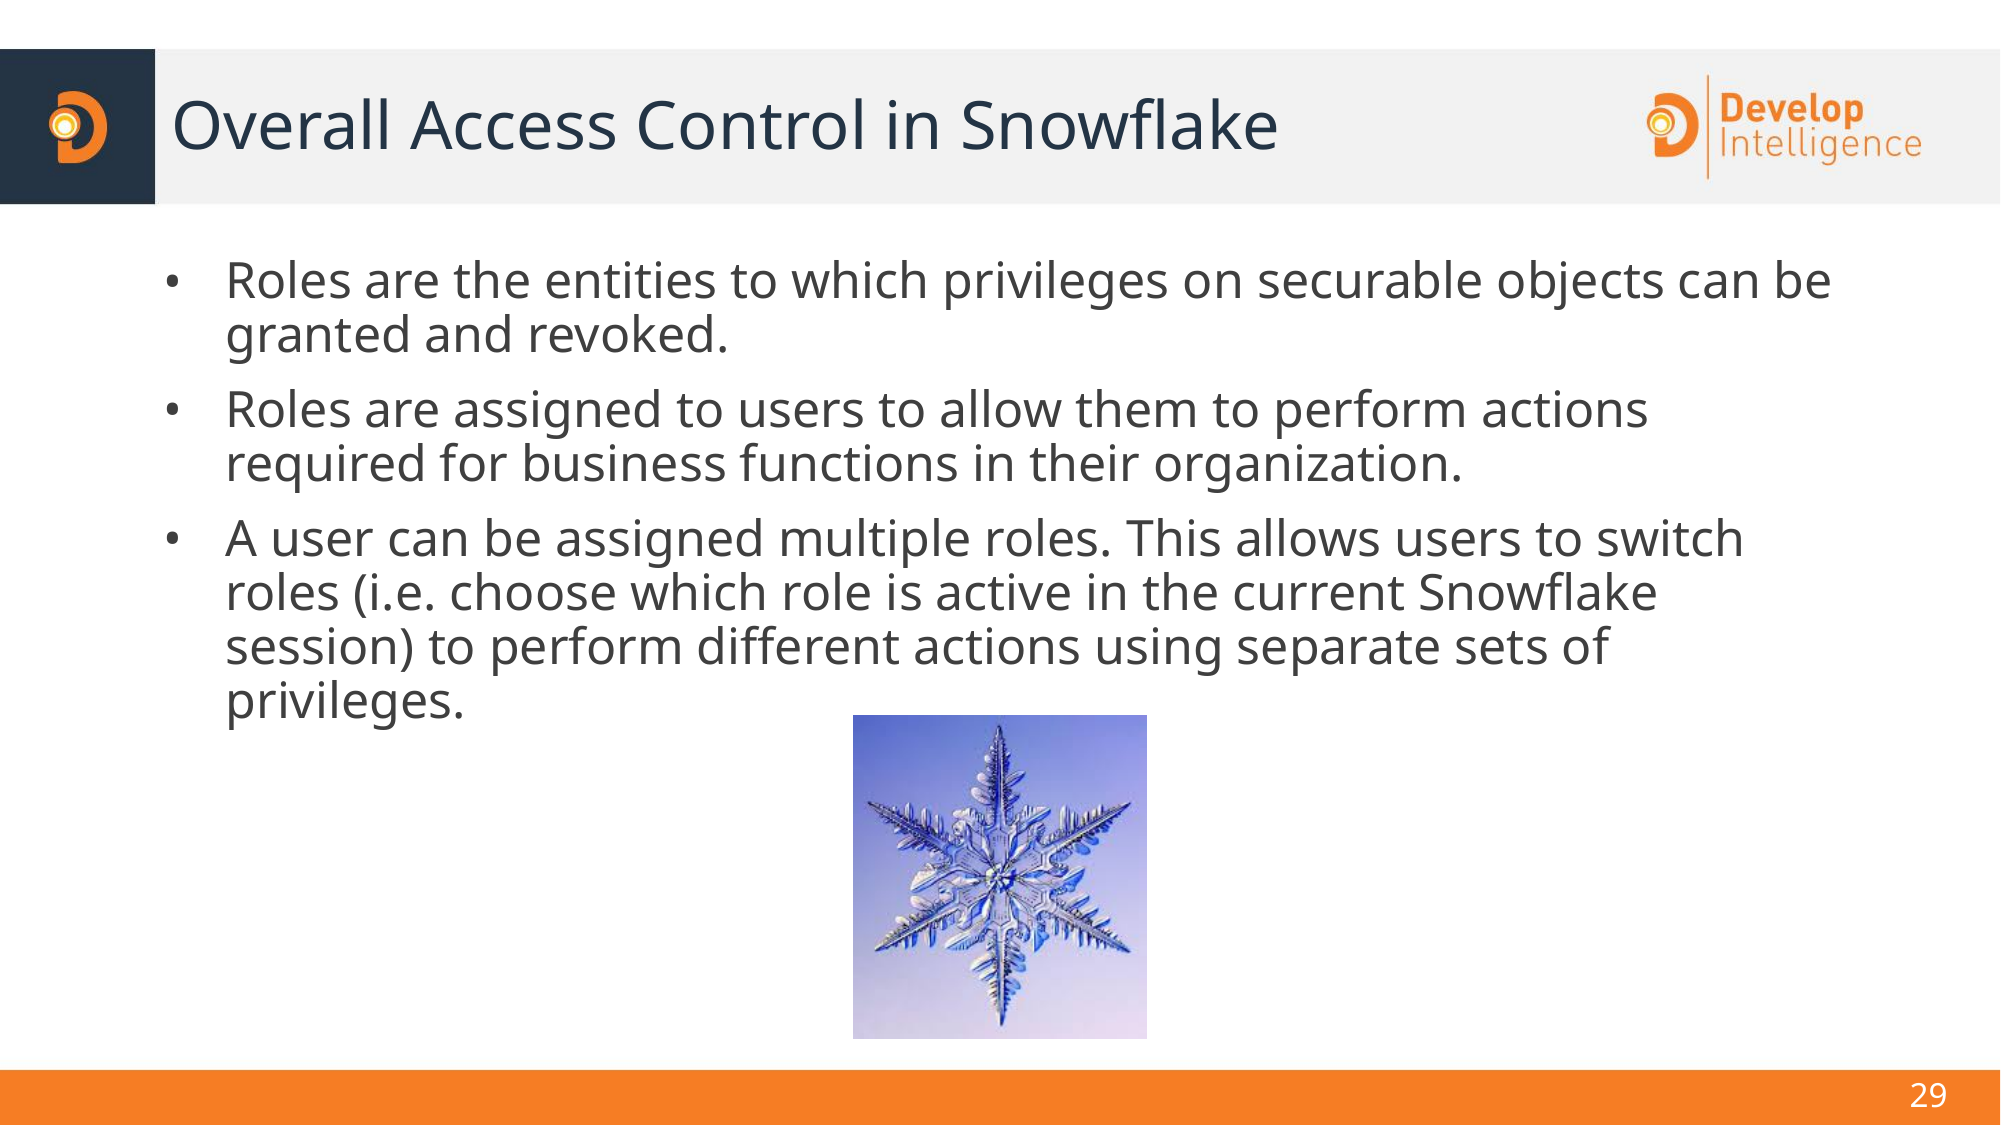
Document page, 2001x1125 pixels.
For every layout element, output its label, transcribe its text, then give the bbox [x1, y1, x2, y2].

list Roles are the entities to which privileges on securable objects can be granted and revoked. Roles are assigned to users to allow them to perform actions required for business functions in their organization. A user can be assigned multiple roles. This allows users to switch roles (i.e. choose which role is active in the current Snowflake session) to perform different actions using separate sets of privileges. [135, 248, 1861, 1016]
picture [0, 0, 2001, 1125]
slide_number 29 [1860, 1072, 1998, 1122]
title Overall Access Control in Snowflake [156, 53, 1999, 203]
